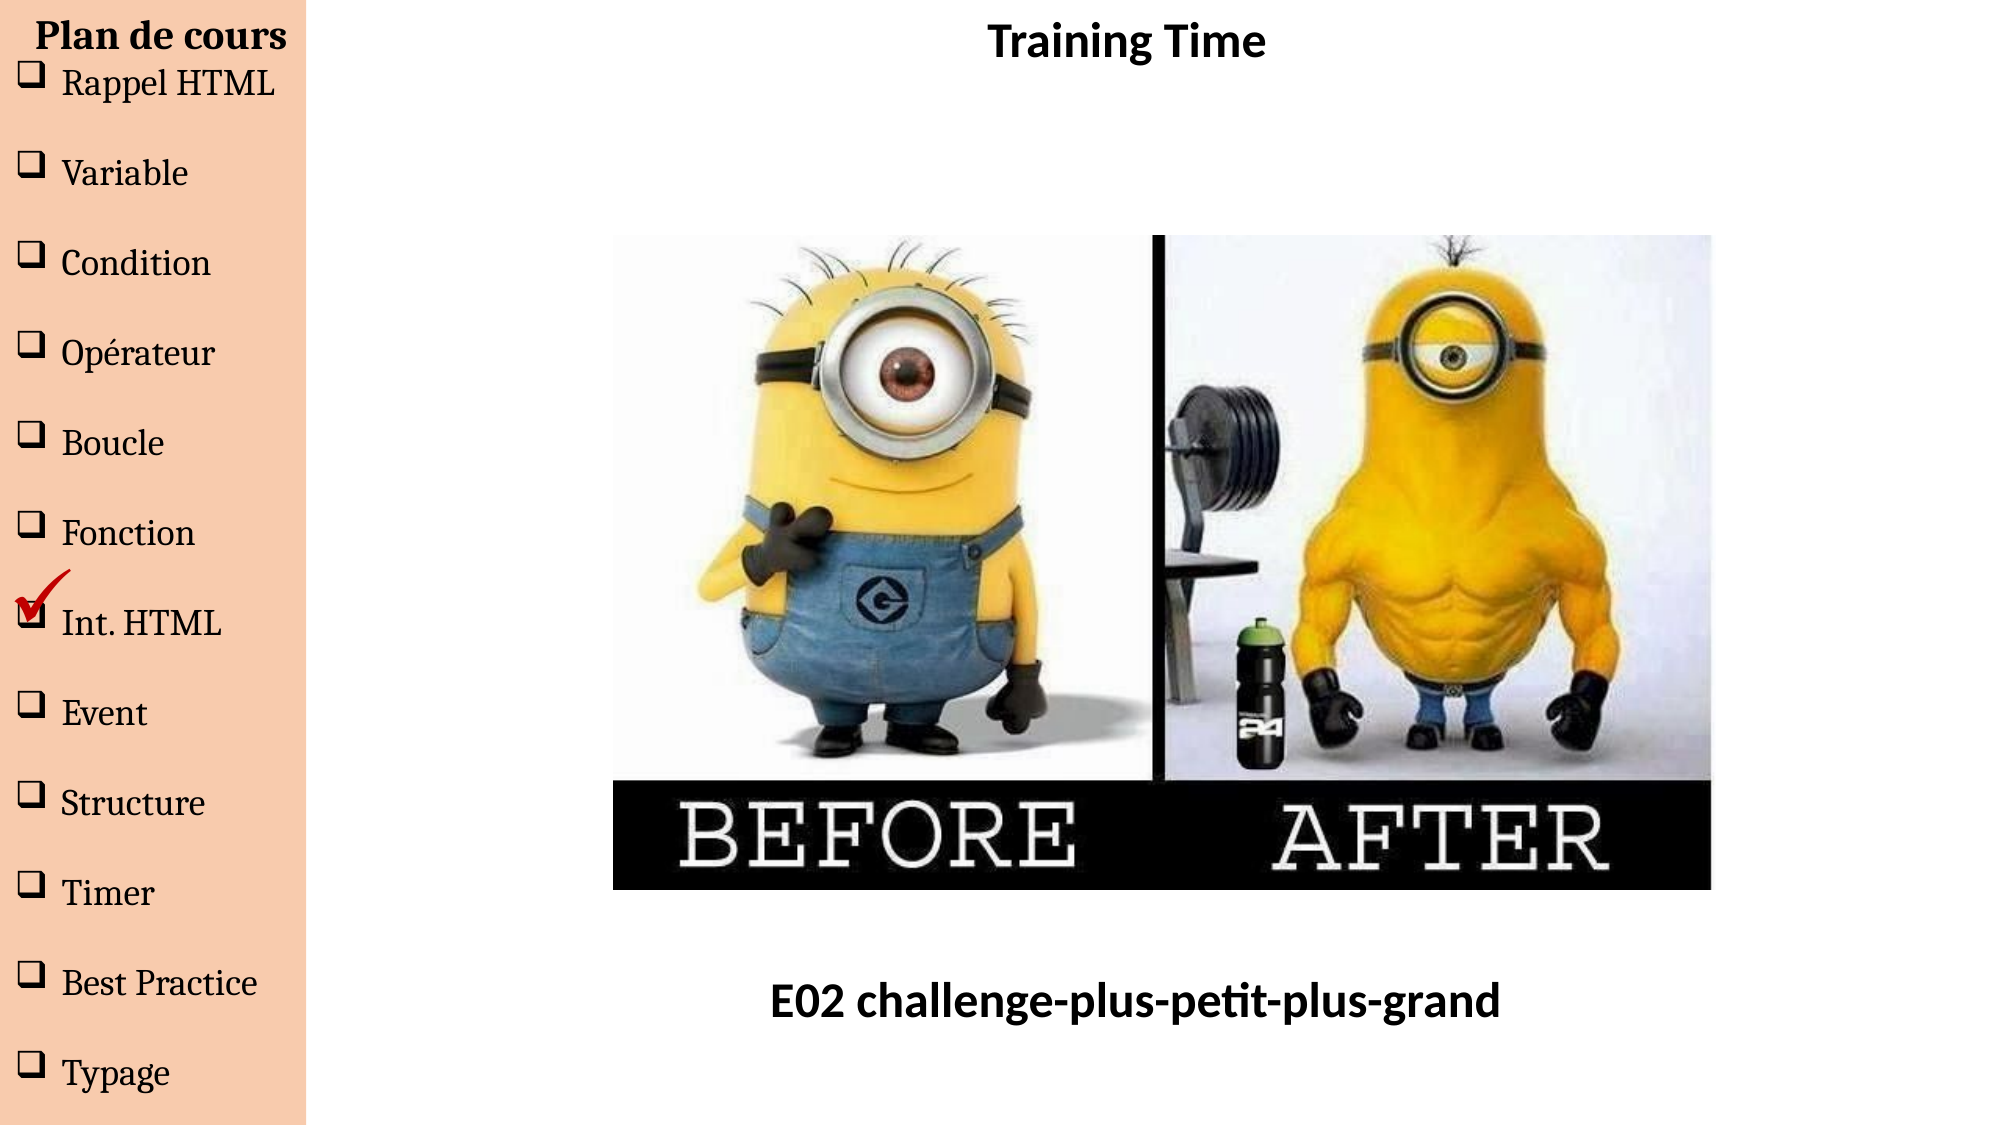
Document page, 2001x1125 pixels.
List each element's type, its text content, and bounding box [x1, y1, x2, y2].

text_box E02 challenge-plus-petit-plus-grand [375, 959, 1897, 1035]
picture [613, 235, 1716, 890]
text_box Training Time [366, 0, 1888, 75]
text_box [0, 556, 203, 672]
